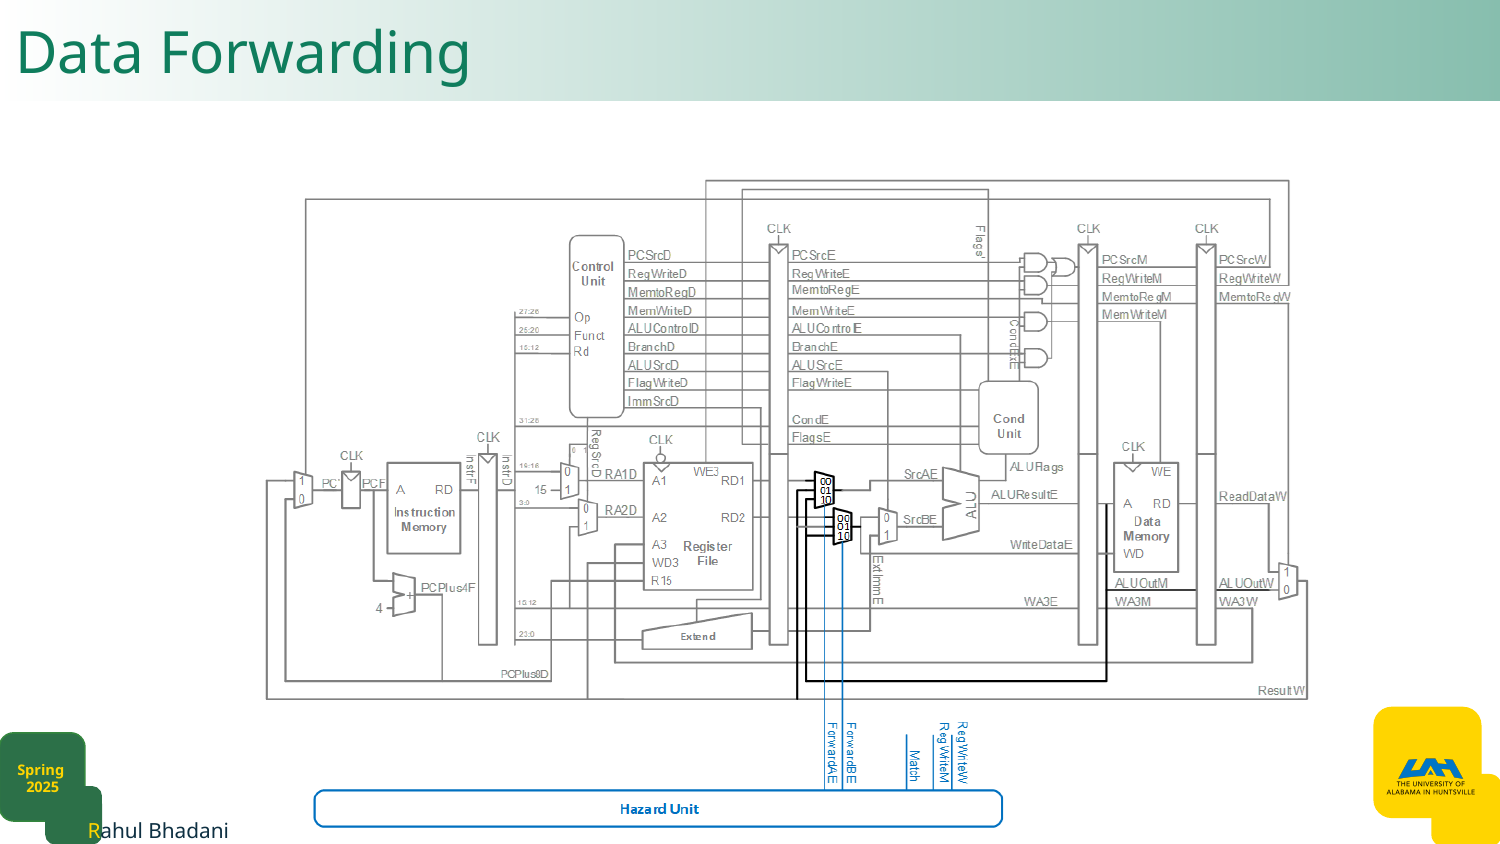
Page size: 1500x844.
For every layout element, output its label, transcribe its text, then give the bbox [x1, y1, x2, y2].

picture [1386, 758, 1475, 795]
title Data Forwarding [0, 0, 1500, 101]
picture [240, 176, 1326, 832]
